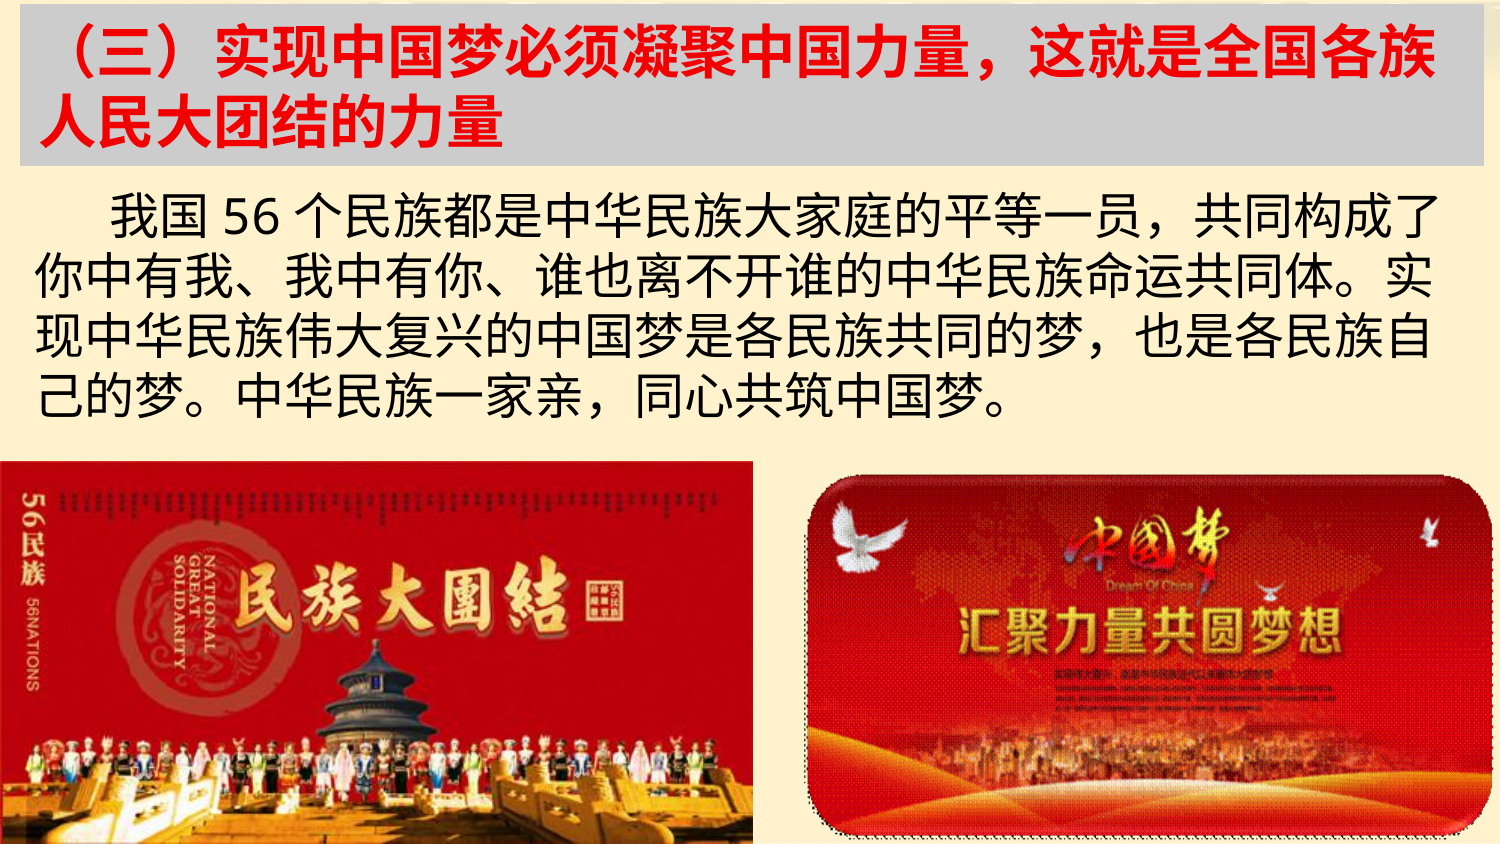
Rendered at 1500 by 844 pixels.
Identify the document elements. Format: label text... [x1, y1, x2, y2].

text_box 我国56个民族都是中华民族大家庭的平等一员，共同构成了你中有我、我中有你、谁也离不开谁的中华民族命运共同体。实现中华民族伟大复兴的中国梦是各民族共同的梦，也是各民族自己的梦。中华民族一家亲，同心共筑中国梦。 [19, 176, 1478, 432]
picture [794, 466, 1500, 844]
text_box （三）实现中国梦必须凝聚中国力量，这就是全国各族人民大团结的力量 [23, 7, 1482, 163]
picture [0, 461, 753, 844]
